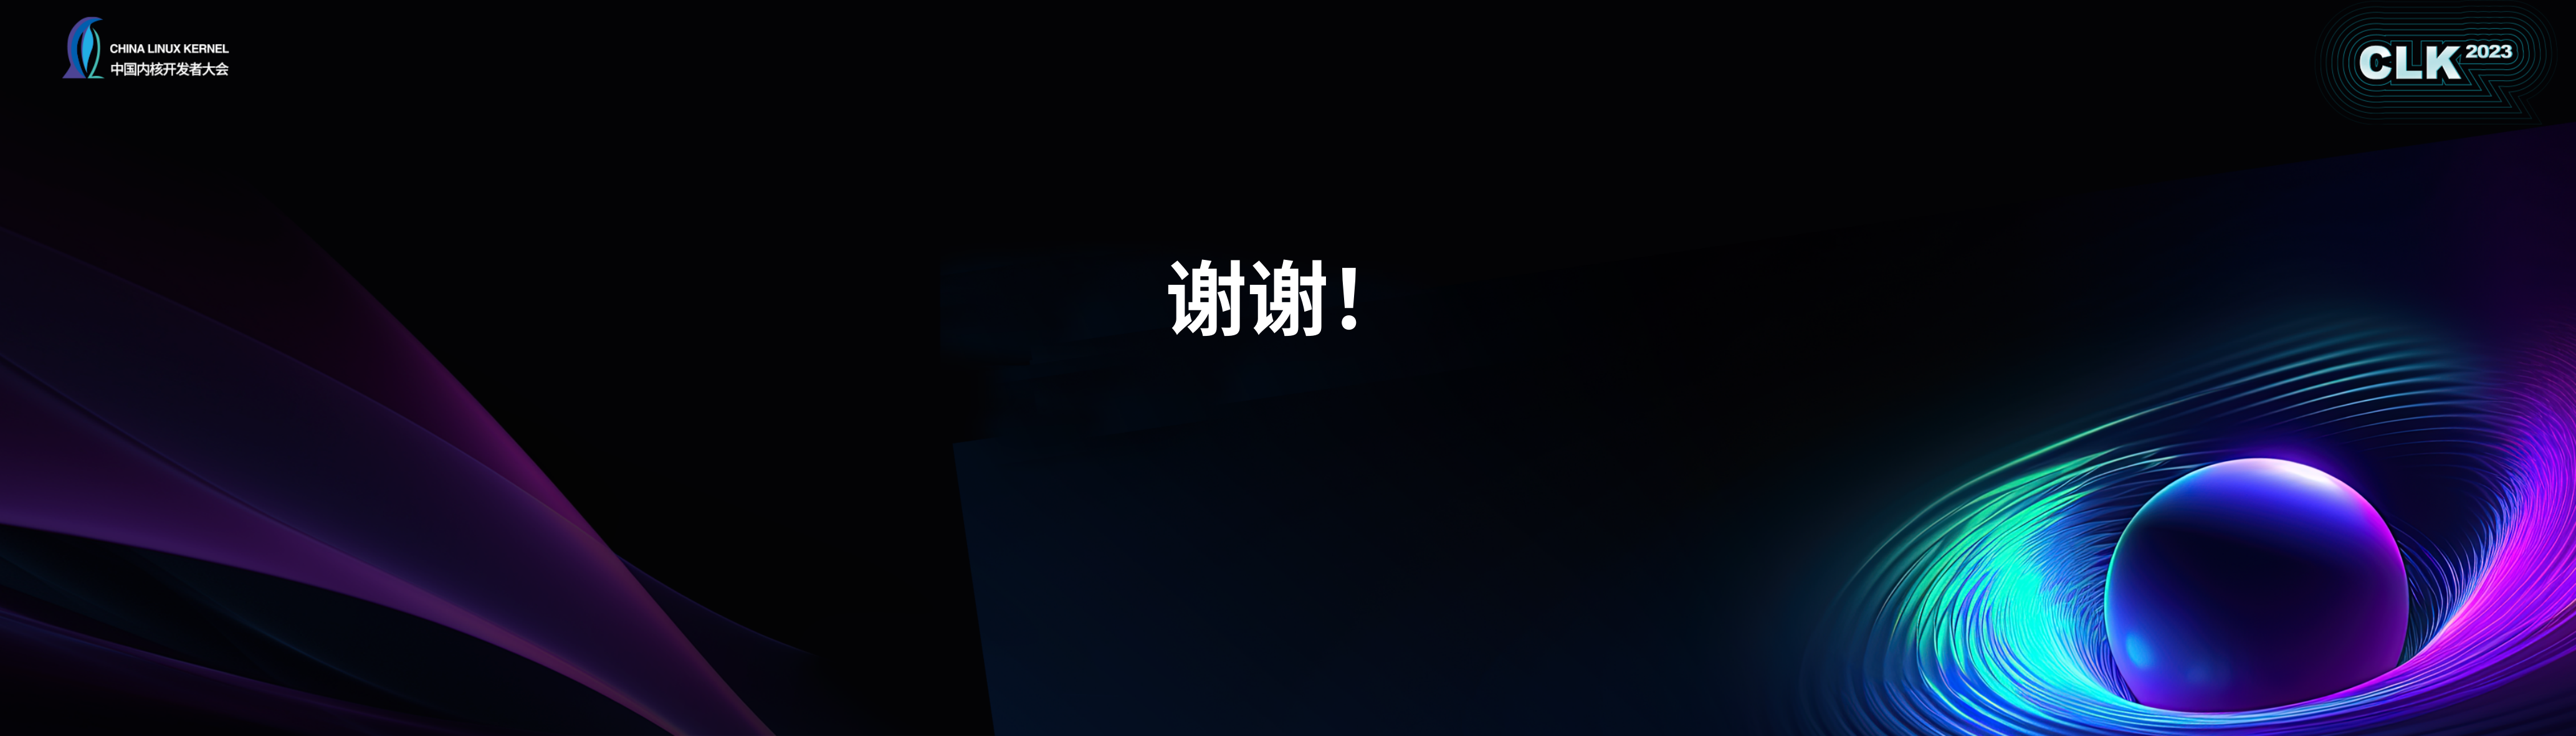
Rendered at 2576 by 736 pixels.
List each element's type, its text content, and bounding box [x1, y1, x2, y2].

title 谢谢！ [797, 237, 1779, 368]
picture [0, 0, 2576, 736]
